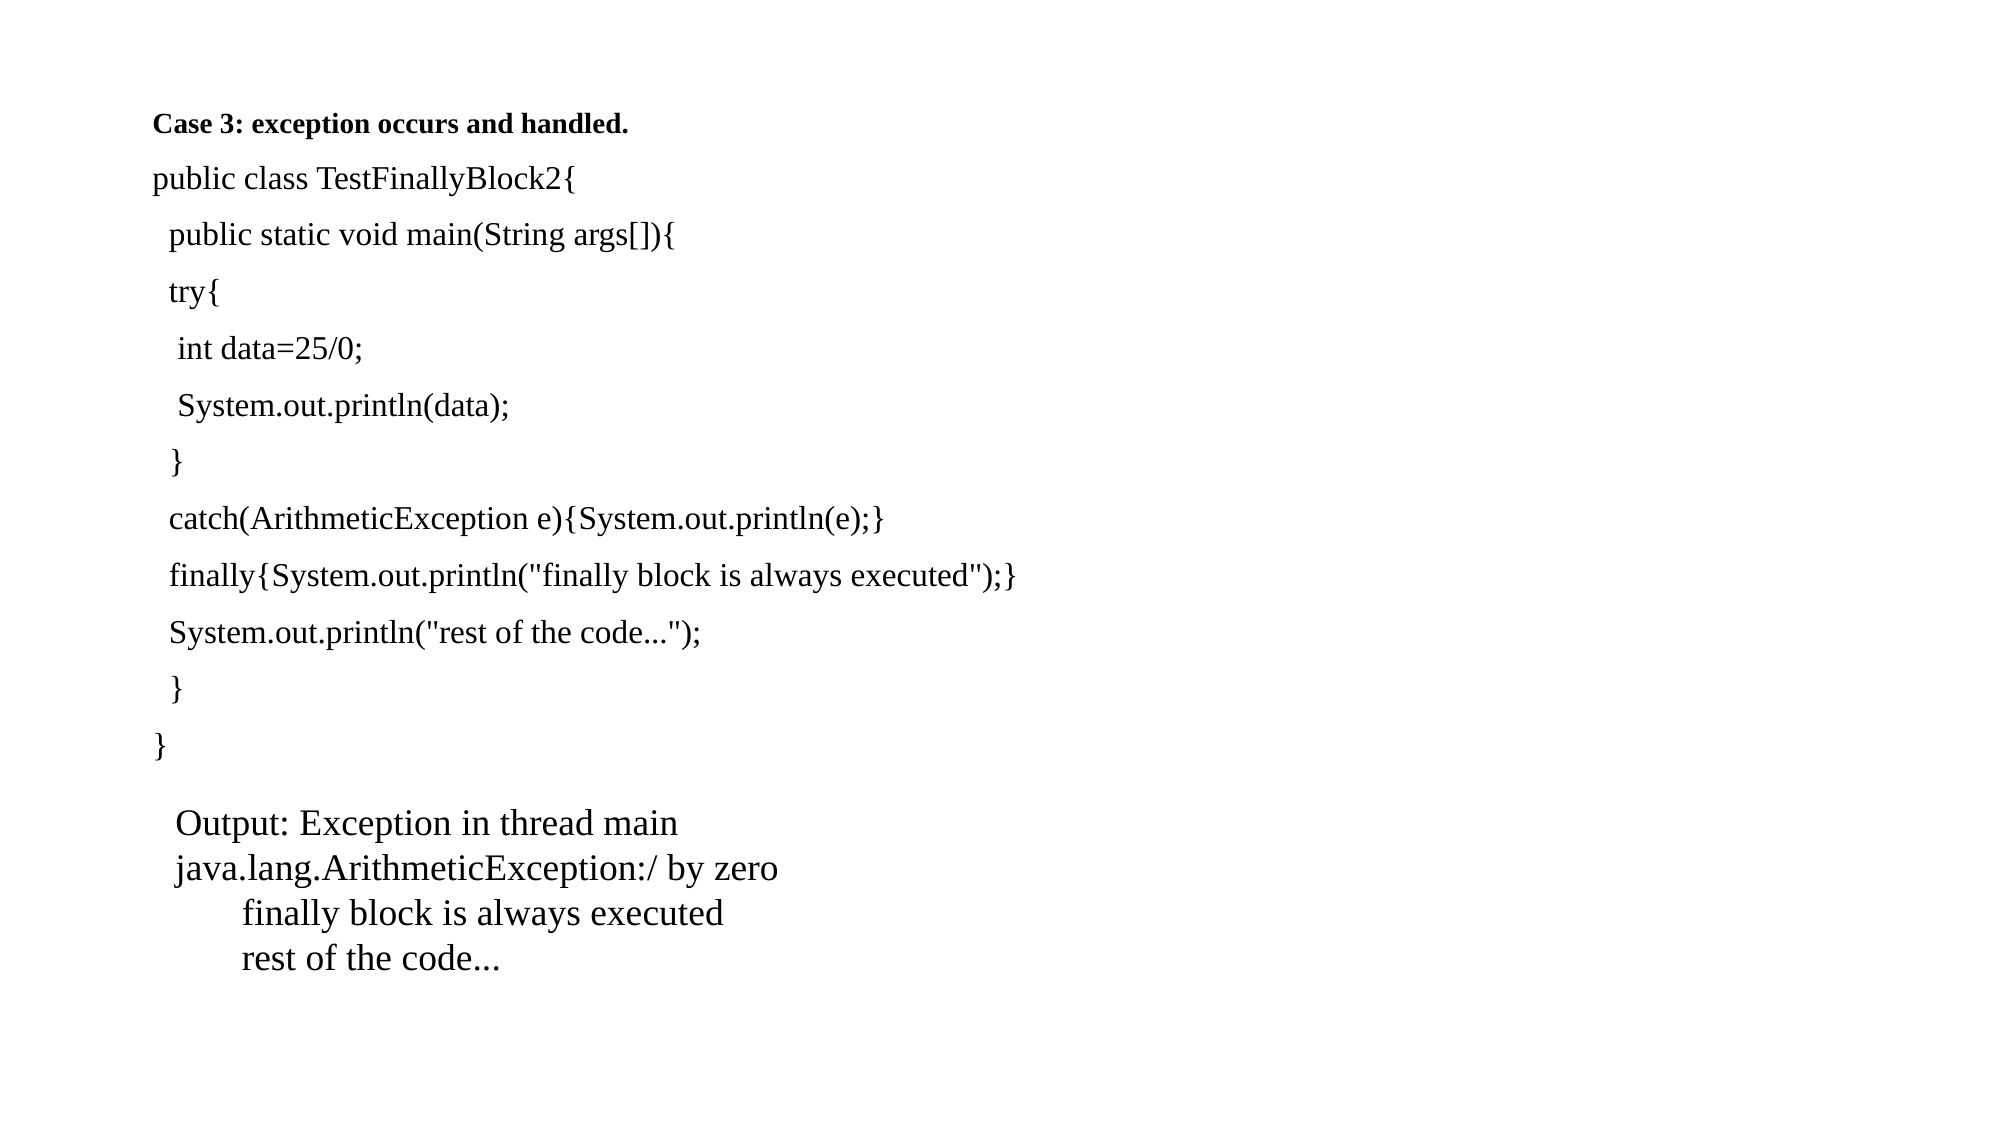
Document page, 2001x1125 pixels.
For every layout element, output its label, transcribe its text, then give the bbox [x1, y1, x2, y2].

list Case 3: exception occurs and handled. public class TestFinallyBlock2{ public static void main(String args[]){ try{ int data=25/0; System.out.println(data); } catch(ArithmeticException e){System.out.println(e);} finally{System.out.println("finally block is always executed");} System.out.println("rest of the code..."); } } [137, 100, 1863, 1023]
text_box Output: Exception in thread main java.lang.ArithmeticException:/ by zero finally block is always executed rest of the code... [160, 790, 1155, 986]
